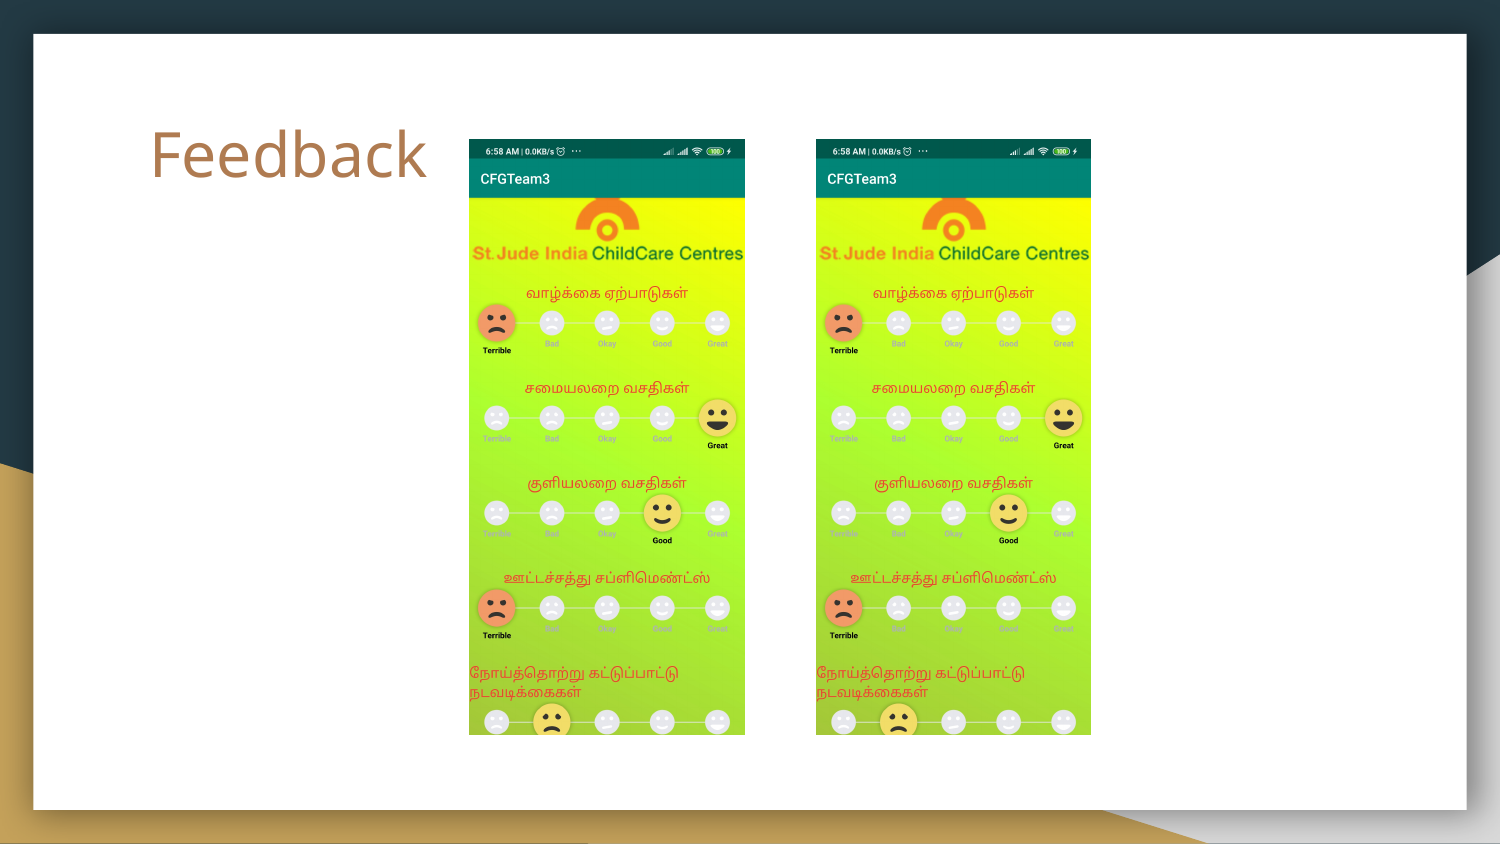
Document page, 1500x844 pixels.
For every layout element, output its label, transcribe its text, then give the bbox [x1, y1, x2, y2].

title Feedback [134, 100, 1366, 257]
picture [816, 139, 1092, 735]
picture [469, 139, 745, 736]
